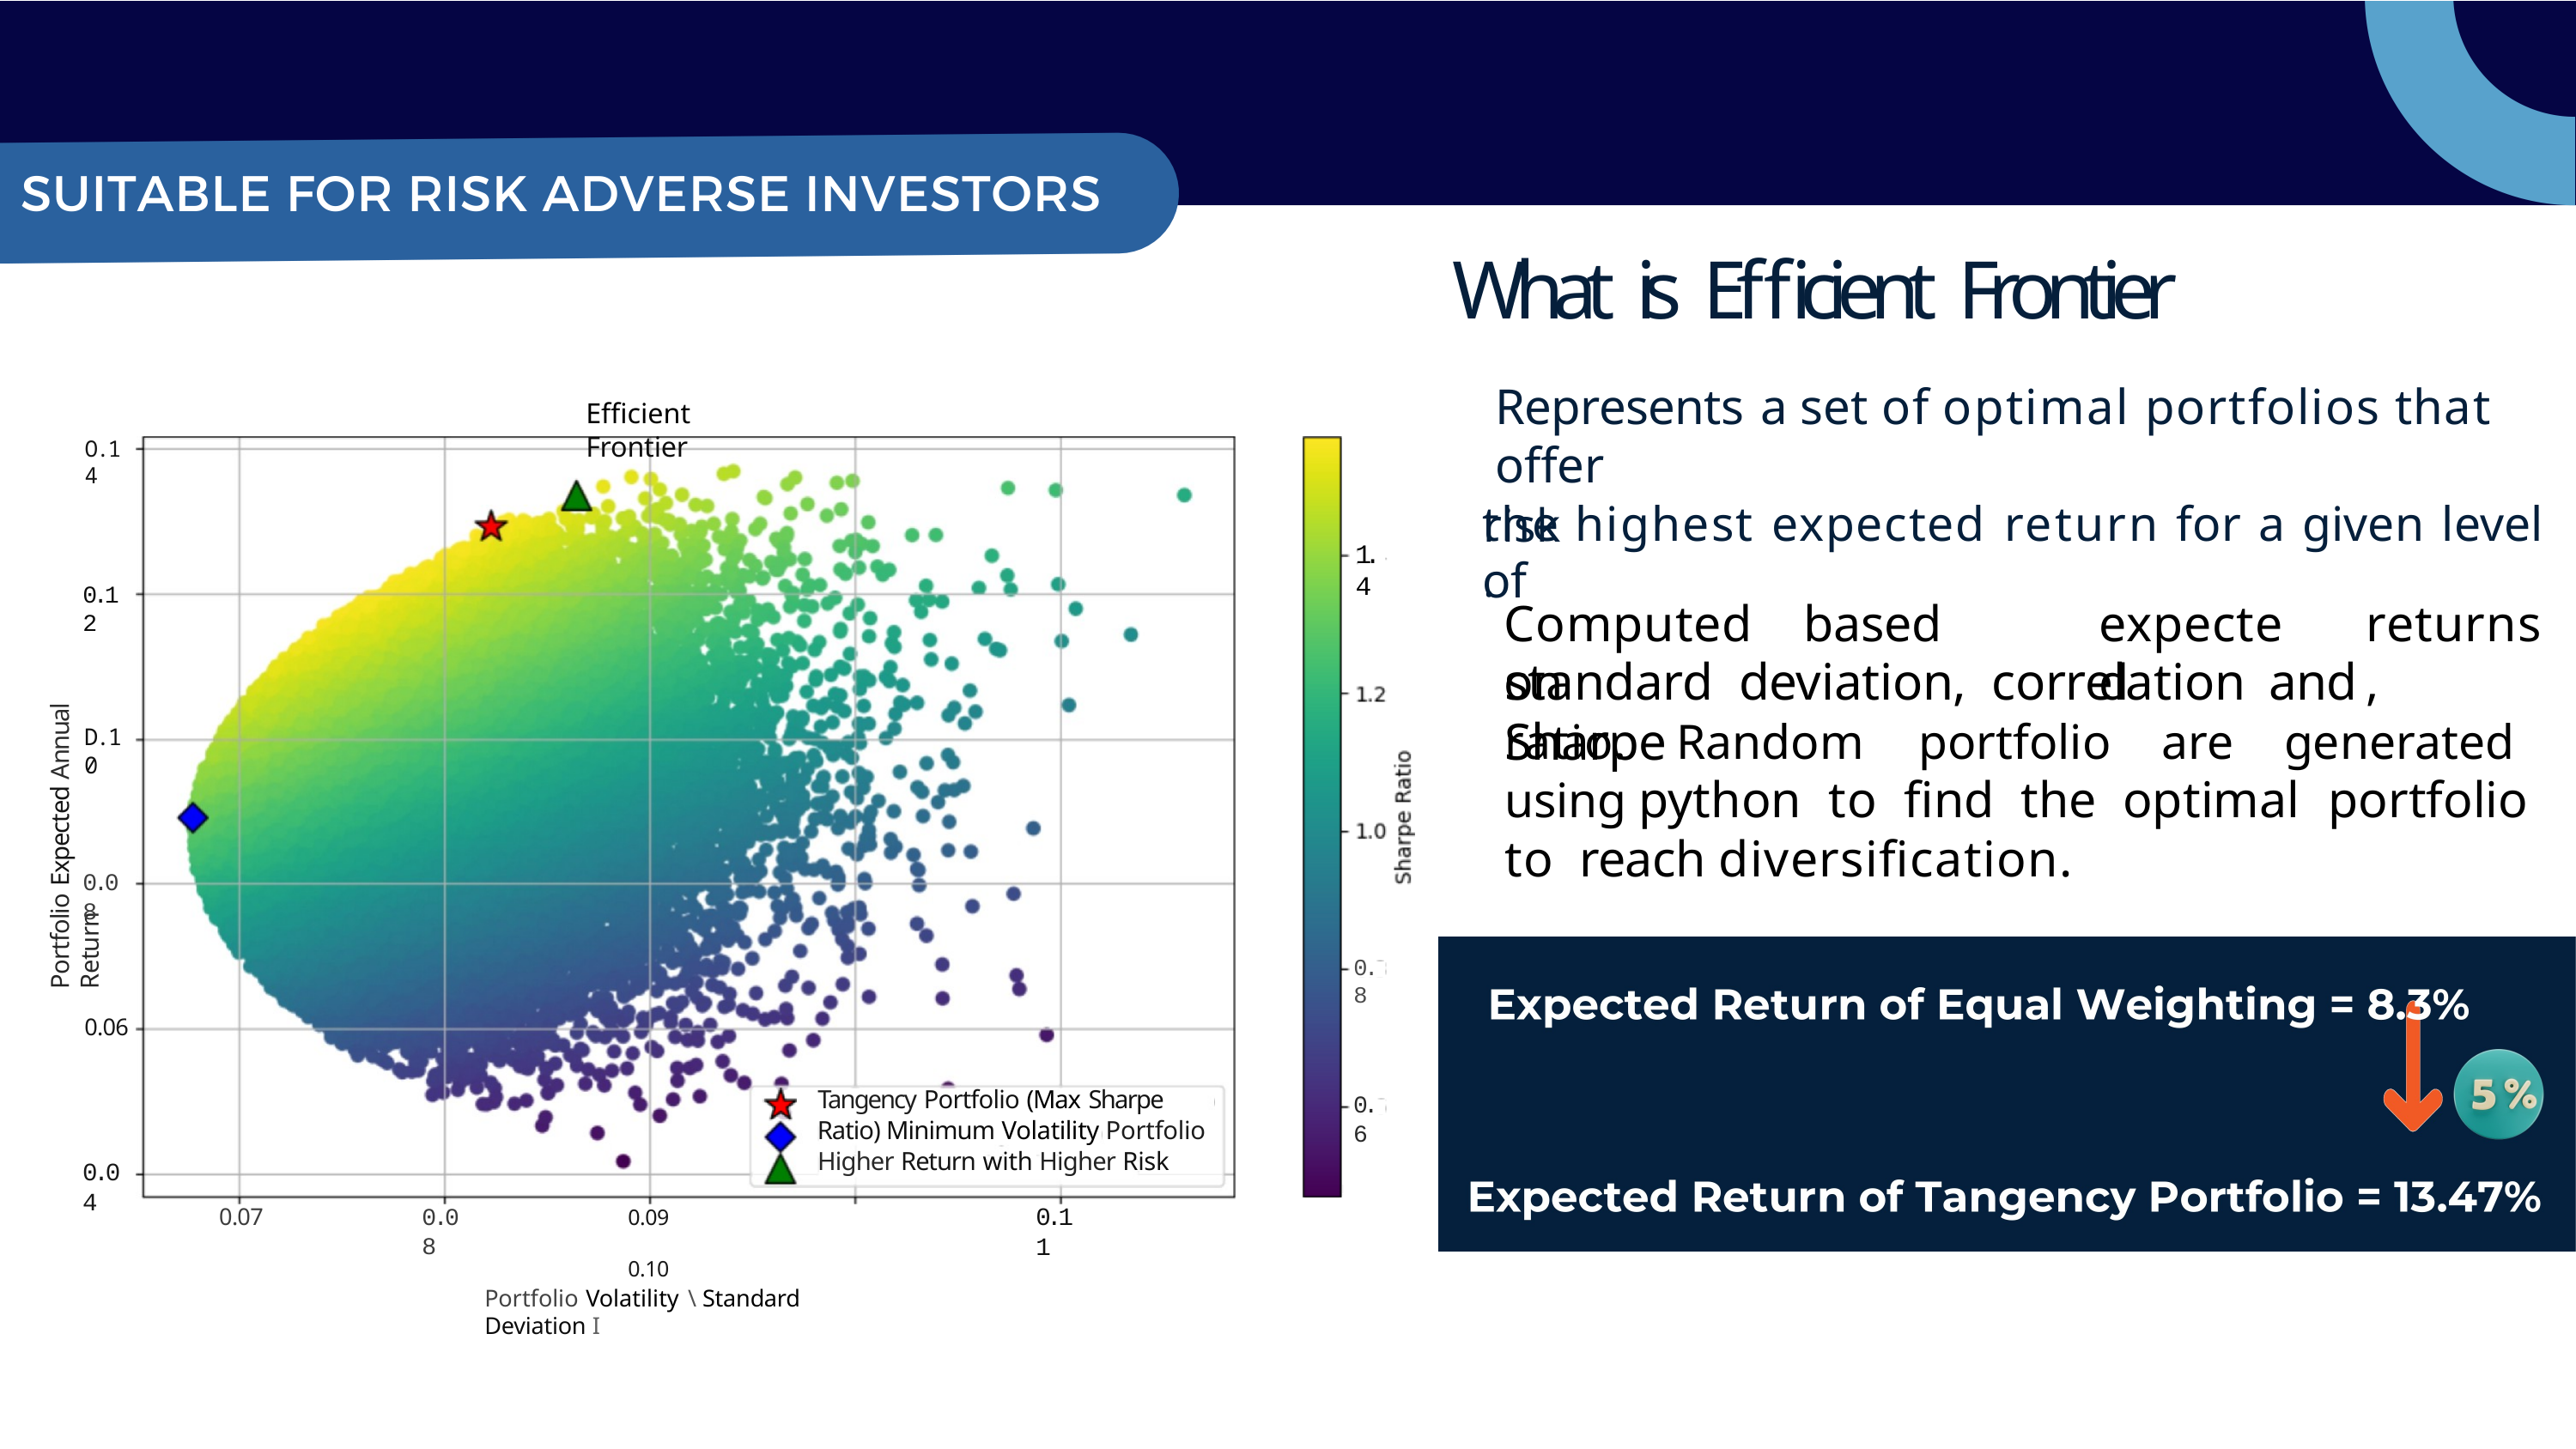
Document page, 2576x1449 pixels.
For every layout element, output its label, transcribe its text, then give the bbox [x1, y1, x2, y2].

picture [0, 1, 2576, 264]
text_box Computed based on [1502, 590, 2044, 710]
text_box D.10 [82, 720, 129, 779]
text_box 0.08 [81, 864, 130, 925]
text_box 0.07 [217, 1210, 264, 1230]
text_box standard deviation, correlation and Sharpe [1503, 648, 2542, 710]
picture [1302, 436, 1416, 1197]
text_box 0.12 [81, 576, 129, 637]
title What is Efficient Frontier [1449, 274, 2269, 482]
text_box risk . [1481, 494, 1583, 606]
text_box O.14 [82, 433, 129, 488]
text_box 0.11 [1034, 1210, 1083, 1261]
text_box 0.06 [82, 1009, 129, 1040]
text_box Portfolio Expected Annual Return [45, 643, 76, 991]
text_box 0.04 [81, 1154, 130, 1216]
text_box 0.08 [420, 1210, 470, 1259]
picture [1438, 937, 2576, 1252]
text_box 0.09 0.10 Portfolio Volatility \ Standard Deviation I [483, 1210, 893, 1340]
text_box Represents a set of optimal portfolios that offer the highest expected return for a given level of [1480, 374, 2543, 608]
text_box expected [2097, 590, 2309, 648]
picture [136, 436, 1236, 1204]
text_box returns, [2364, 590, 2545, 711]
text_box ratio. Random portfolio are generated using python to find the optimal portfolio to reach diversification. [1502, 710, 2543, 887]
text_box Efficient Frontier [584, 394, 791, 434]
